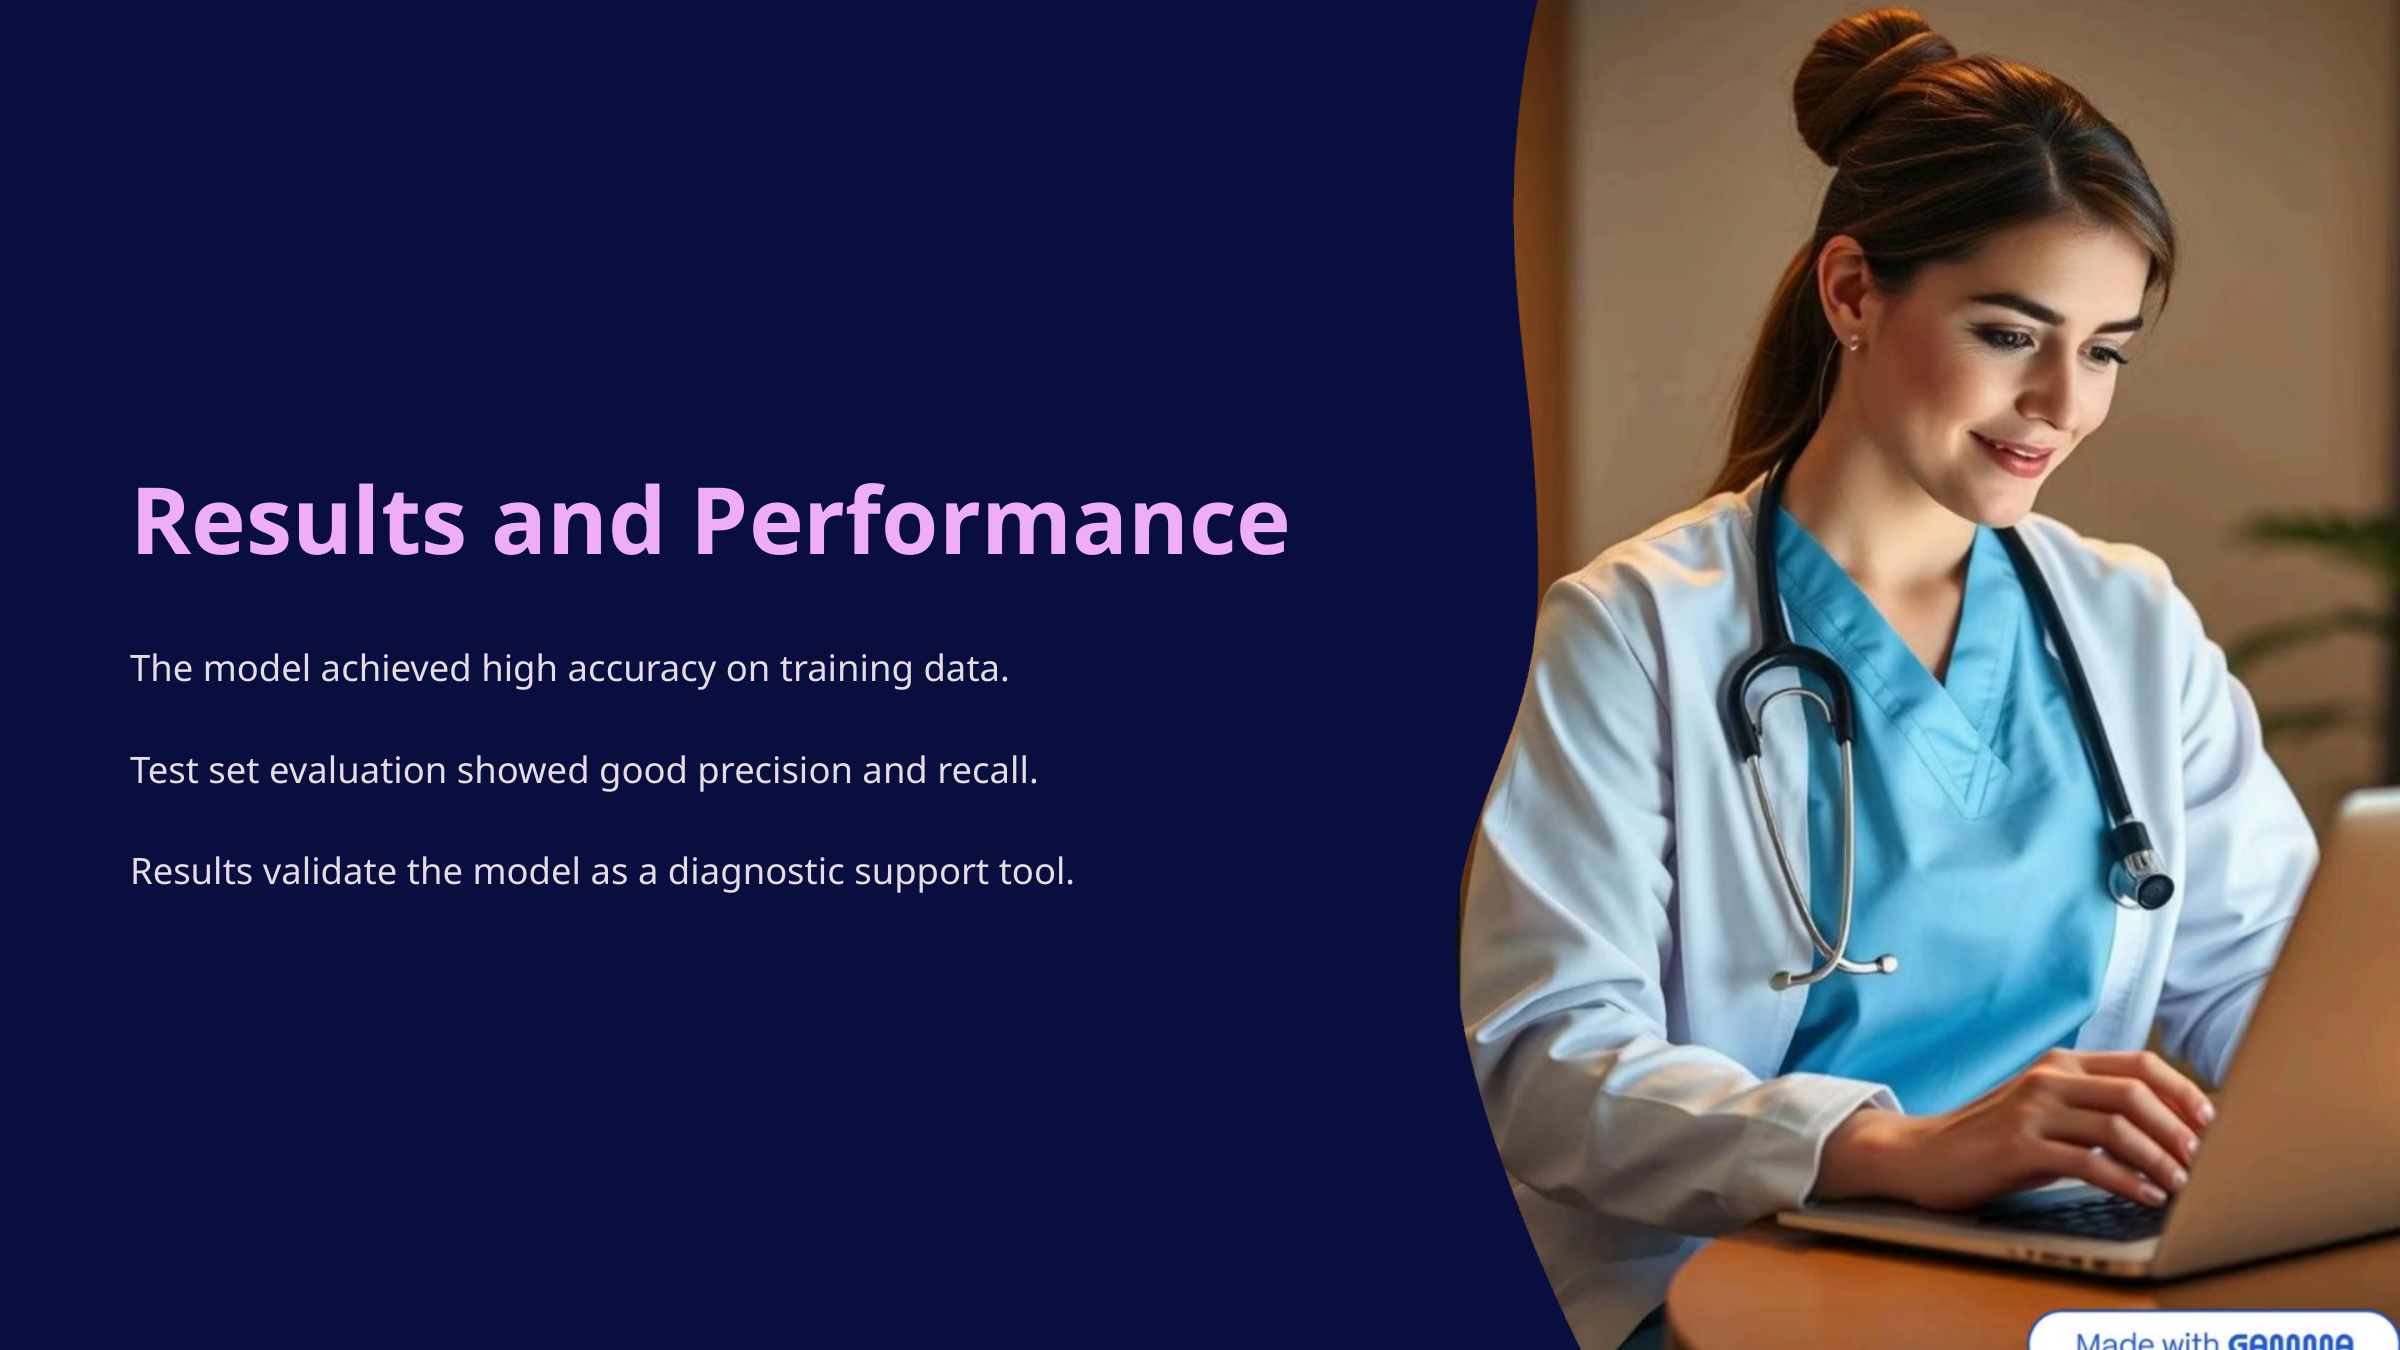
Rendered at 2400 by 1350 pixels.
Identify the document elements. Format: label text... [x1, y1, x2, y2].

picture [1454, 0, 2400, 1350]
text_box Results validate the model as a diagnostic support tool. [130, 832, 1370, 893]
text_box Results and Performance [130, 457, 1299, 575]
text_box Test set evaluation showed good precision and recall. [130, 731, 1370, 791]
text_box The model achieved high accuracy on training data. [130, 629, 1370, 690]
